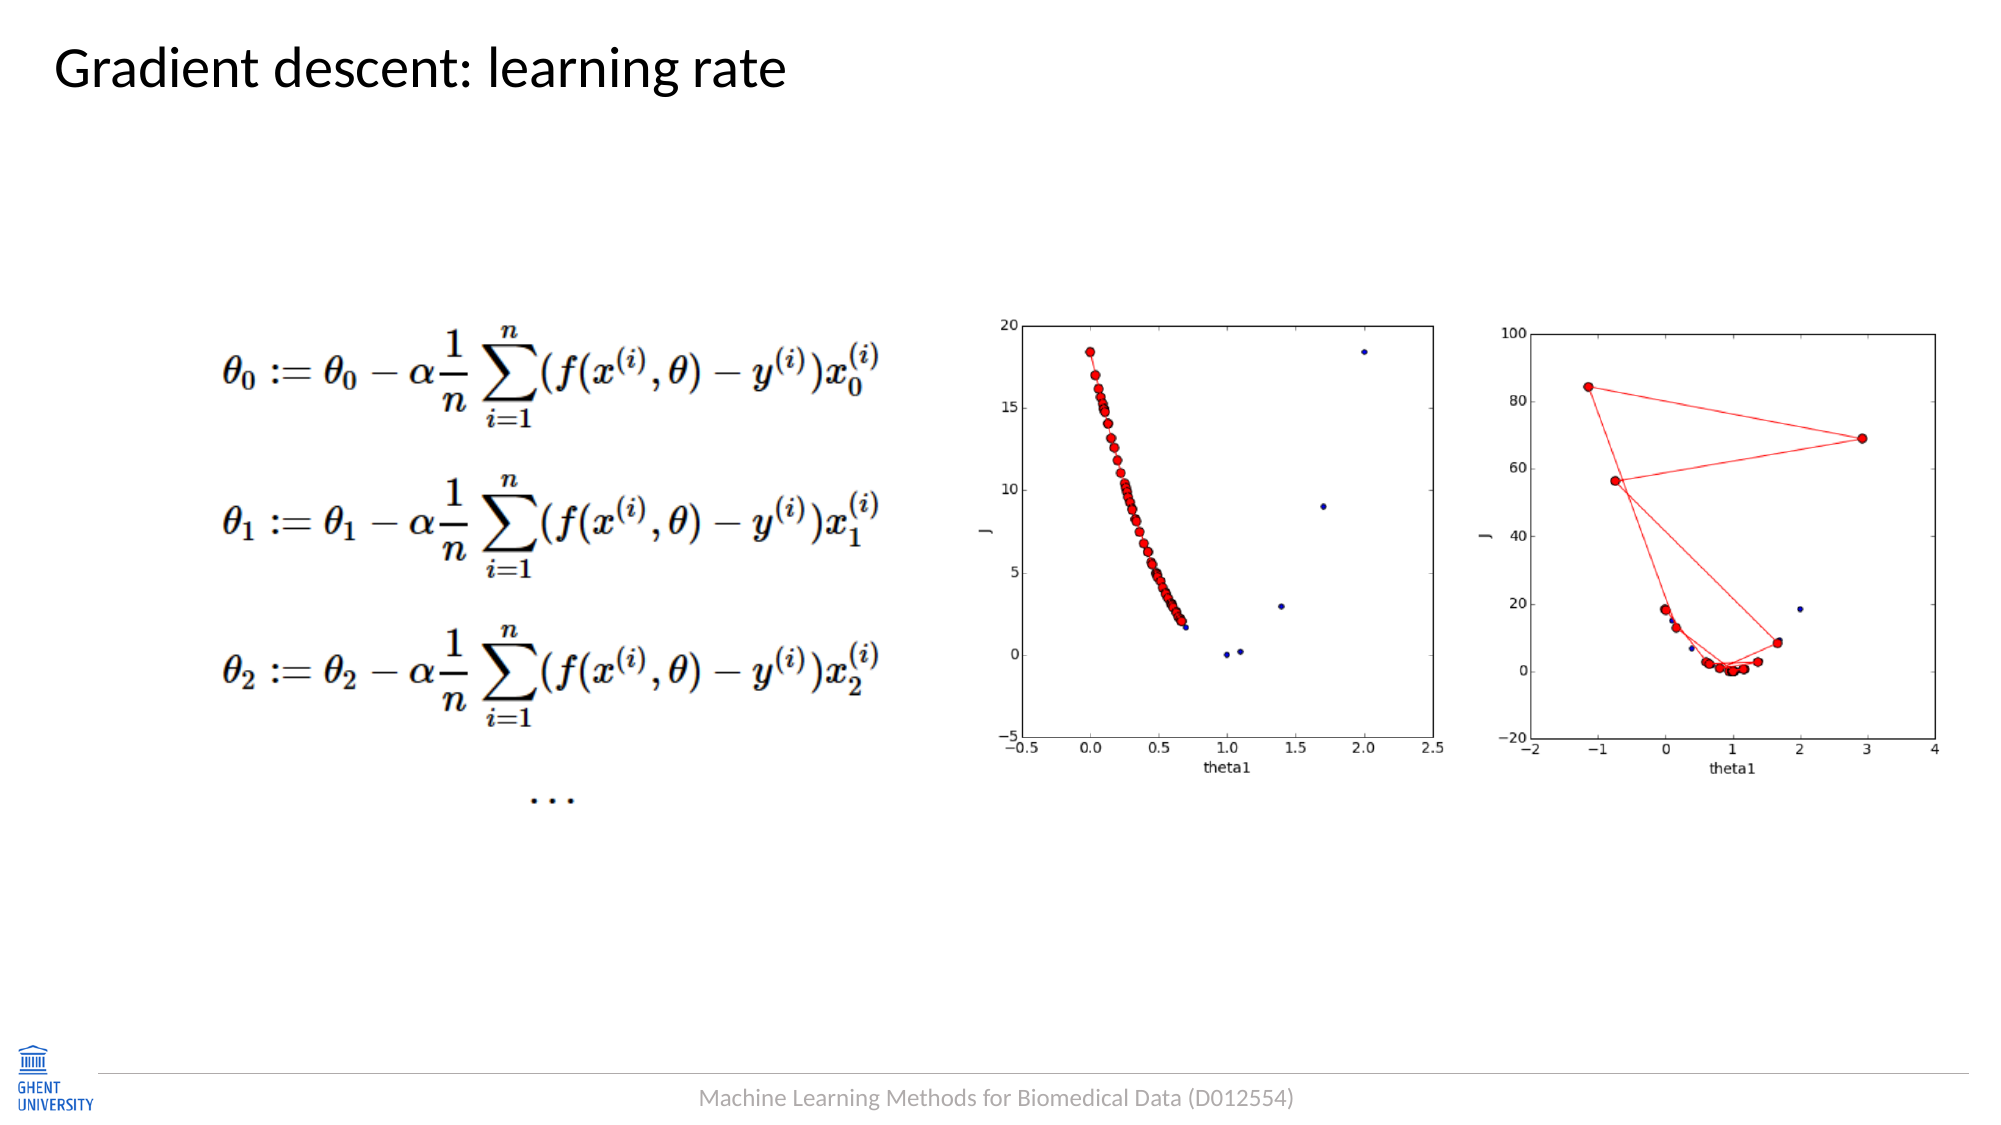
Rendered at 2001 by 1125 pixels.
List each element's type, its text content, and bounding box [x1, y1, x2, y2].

picture [10, 1031, 101, 1118]
text_box Machine Learning Methods for Biomedical Data (D012554) [10, 1074, 1990, 1120]
text_box Gradient descent: learning rate [39, 21, 1967, 107]
picture [1472, 313, 1985, 786]
picture [194, 285, 908, 832]
picture [964, 313, 1457, 786]
